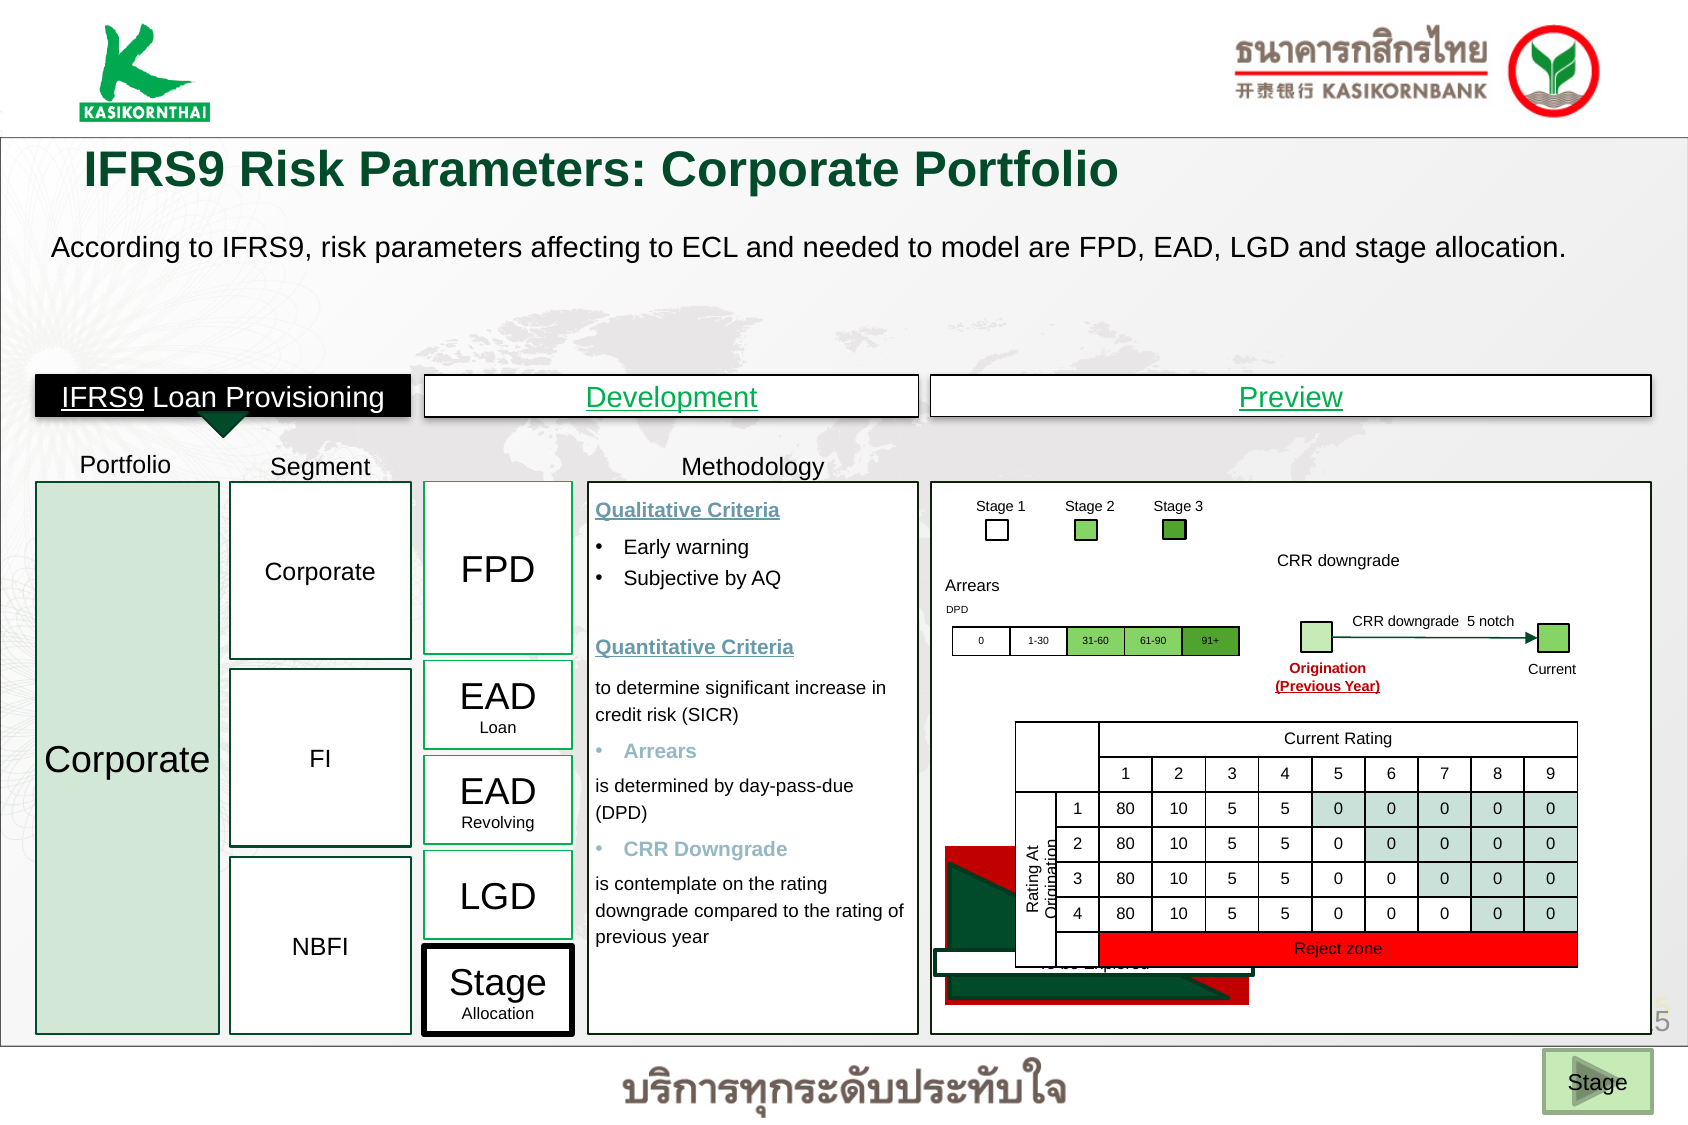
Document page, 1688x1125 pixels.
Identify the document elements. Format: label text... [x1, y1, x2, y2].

text_box Preview [930, 379, 1652, 417]
text_box FI [228, 667, 413, 849]
table_cell 0 [1419, 898, 1470, 931]
text_box Stage 2 [1050, 489, 1130, 523]
table_cell 7 [1419, 758, 1470, 791]
table_cell 80 [1100, 828, 1151, 861]
table_cell 0 [1525, 863, 1577, 896]
text_box Portfolio [33, 443, 218, 485]
text_box Qualitative Criteria Early warning Subjective by AQ Quantitative Criteria to determine significant increase in credit risk (SICR) Arrears is determined by day-pass-due (DPD) CRR Downgrade is contemplate on the rating downgrade compared to the rating of previous year [580, 488, 920, 1016]
table_header 31-60 [1068, 628, 1124, 655]
text_box NBFI [228, 855, 413, 1036]
text_box [1073, 518, 1099, 542]
text_box CRR downgrade [1262, 550, 1416, 571]
table_cell 0 [1472, 793, 1523, 826]
table_cell 0 [1419, 793, 1470, 826]
table_cell 5 [1259, 863, 1311, 896]
picture [1233, 23, 1601, 120]
table_cell 80 [1100, 793, 1151, 826]
table_cell 4 [1057, 898, 1098, 931]
text_box Stage 3 [1138, 489, 1219, 523]
table_cell 4 [1259, 758, 1311, 791]
text_box LGD [422, 849, 574, 941]
table_cell 3 [1206, 758, 1258, 791]
text_box [947, 862, 1015, 948]
text_box DPD [931, 595, 984, 623]
table_cell 1 [1100, 758, 1151, 791]
text_box [196, 410, 251, 440]
text_box [586, 1016, 920, 1036]
text_box [1299, 620, 1334, 654]
table_cell 0 [1472, 898, 1523, 931]
text_box Methodology [661, 444, 846, 486]
table_cell 0 [1366, 828, 1417, 861]
table_cell 5 [1206, 793, 1258, 826]
text_box Corporate [34, 479, 221, 1036]
table_header 61-90 [1125, 628, 1181, 655]
text_box BY RAROC [942, 977, 1252, 1008]
picture [0, 1049, 1688, 1125]
text_box BY RAROC [942, 844, 1015, 948]
text_box Segment [228, 444, 413, 479]
picture [79, 23, 210, 122]
table_cell 0 [1313, 863, 1364, 896]
table_cell 6 [1366, 758, 1417, 791]
table_cell 9 [1525, 758, 1577, 791]
table_cell 80 [1100, 863, 1151, 896]
table_cell 2 [1057, 828, 1098, 861]
table_cell [1057, 933, 1098, 966]
table_cell 5 [1206, 863, 1258, 896]
table_cell 3 [1057, 863, 1098, 896]
table_cell 2 [1153, 758, 1205, 791]
table_cell Rating At Origination [1016, 793, 1055, 966]
table_cell 80 [1100, 898, 1151, 931]
table_cell 0 [1366, 863, 1417, 896]
text_box EAD Revolving [422, 753, 574, 846]
table_cell 0 [1472, 863, 1523, 896]
text_box Stage 1 [961, 489, 1041, 523]
text_box FPD [422, 480, 574, 656]
table_header 91+ [1183, 628, 1238, 655]
table_cell 0 [1313, 828, 1364, 861]
table_cell 5 [1259, 828, 1311, 861]
table_cell 5 [1206, 828, 1258, 861]
table_cell 0 [1525, 828, 1577, 861]
text_box Stage [1542, 1048, 1654, 1115]
table_header 0 [953, 628, 1009, 655]
text_box [947, 977, 1231, 1001]
table_cell 0 [1472, 828, 1523, 861]
text_box To be Explored [933, 948, 1255, 977]
text_box Development [424, 379, 919, 418]
table_cell 0 [1419, 863, 1470, 896]
table_header 1-30 [1011, 628, 1066, 655]
text_box EAD Loan [422, 658, 574, 751]
text_box Arrears [930, 574, 1015, 595]
table_cell 0 [1419, 828, 1470, 861]
text_box IFRS9 Risk Parameters: Corporate Portfolio [67, 135, 1433, 198]
table_cell 10 [1153, 863, 1205, 896]
table_cell 1 [1057, 793, 1098, 826]
table_cell 5 [1259, 793, 1311, 826]
table_cell 10 [1153, 793, 1205, 826]
text_box [586, 479, 920, 488]
table_cell 8 [1472, 758, 1523, 791]
text_box According to IFRS9, risk parameters affecting to ECL and needed to model are FPD, EAD, LGD and stage allocation. [34, 219, 1658, 379]
text_box [1161, 518, 1188, 541]
table_cell 0 [1366, 898, 1417, 931]
text_box Origination (Previous Year) [1256, 651, 1400, 702]
table_cell 0 [1313, 793, 1364, 826]
table_cell 5 [1313, 758, 1364, 791]
table_cell 5 [1259, 898, 1311, 931]
table_header [1016, 723, 1098, 791]
table_header Current Rating [1100, 723, 1577, 756]
table_cell -20% [1334, 639, 1525, 644]
text_box [1536, 622, 1571, 652]
text_box IFRS9 Loan Provisioning [35, 379, 411, 417]
text_box [928, 479, 1653, 1036]
text_box Corporate [228, 479, 413, 661]
table_cell 0 [1366, 793, 1417, 826]
table_cell 5 [1206, 898, 1258, 931]
table_cell 10 [1153, 828, 1205, 861]
table_cell Reject zone [1100, 933, 1577, 966]
table_cell 0 [1313, 898, 1364, 931]
table_cell 0 [1525, 898, 1577, 931]
text_box Current [1458, 652, 1646, 685]
table_cell 0 [1525, 793, 1577, 826]
text_box [984, 518, 1010, 542]
text_box Stage Allocation [422, 944, 574, 1036]
table_cell 10 [1153, 898, 1205, 931]
